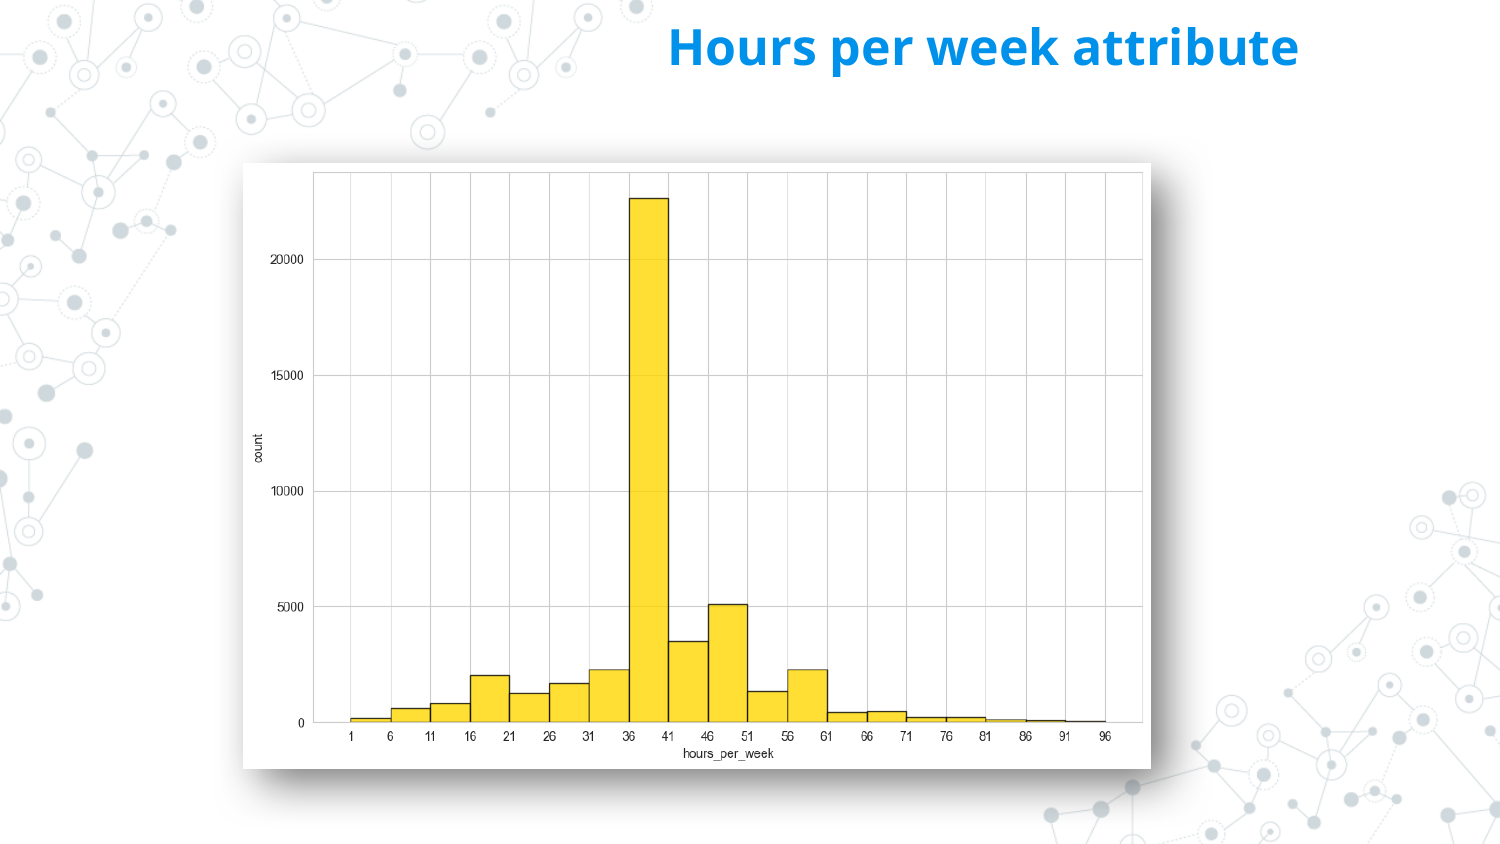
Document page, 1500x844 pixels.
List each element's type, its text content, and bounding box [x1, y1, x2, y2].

picture [0, 0, 1500, 844]
title Hours per week attribute [652, 22, 1481, 91]
